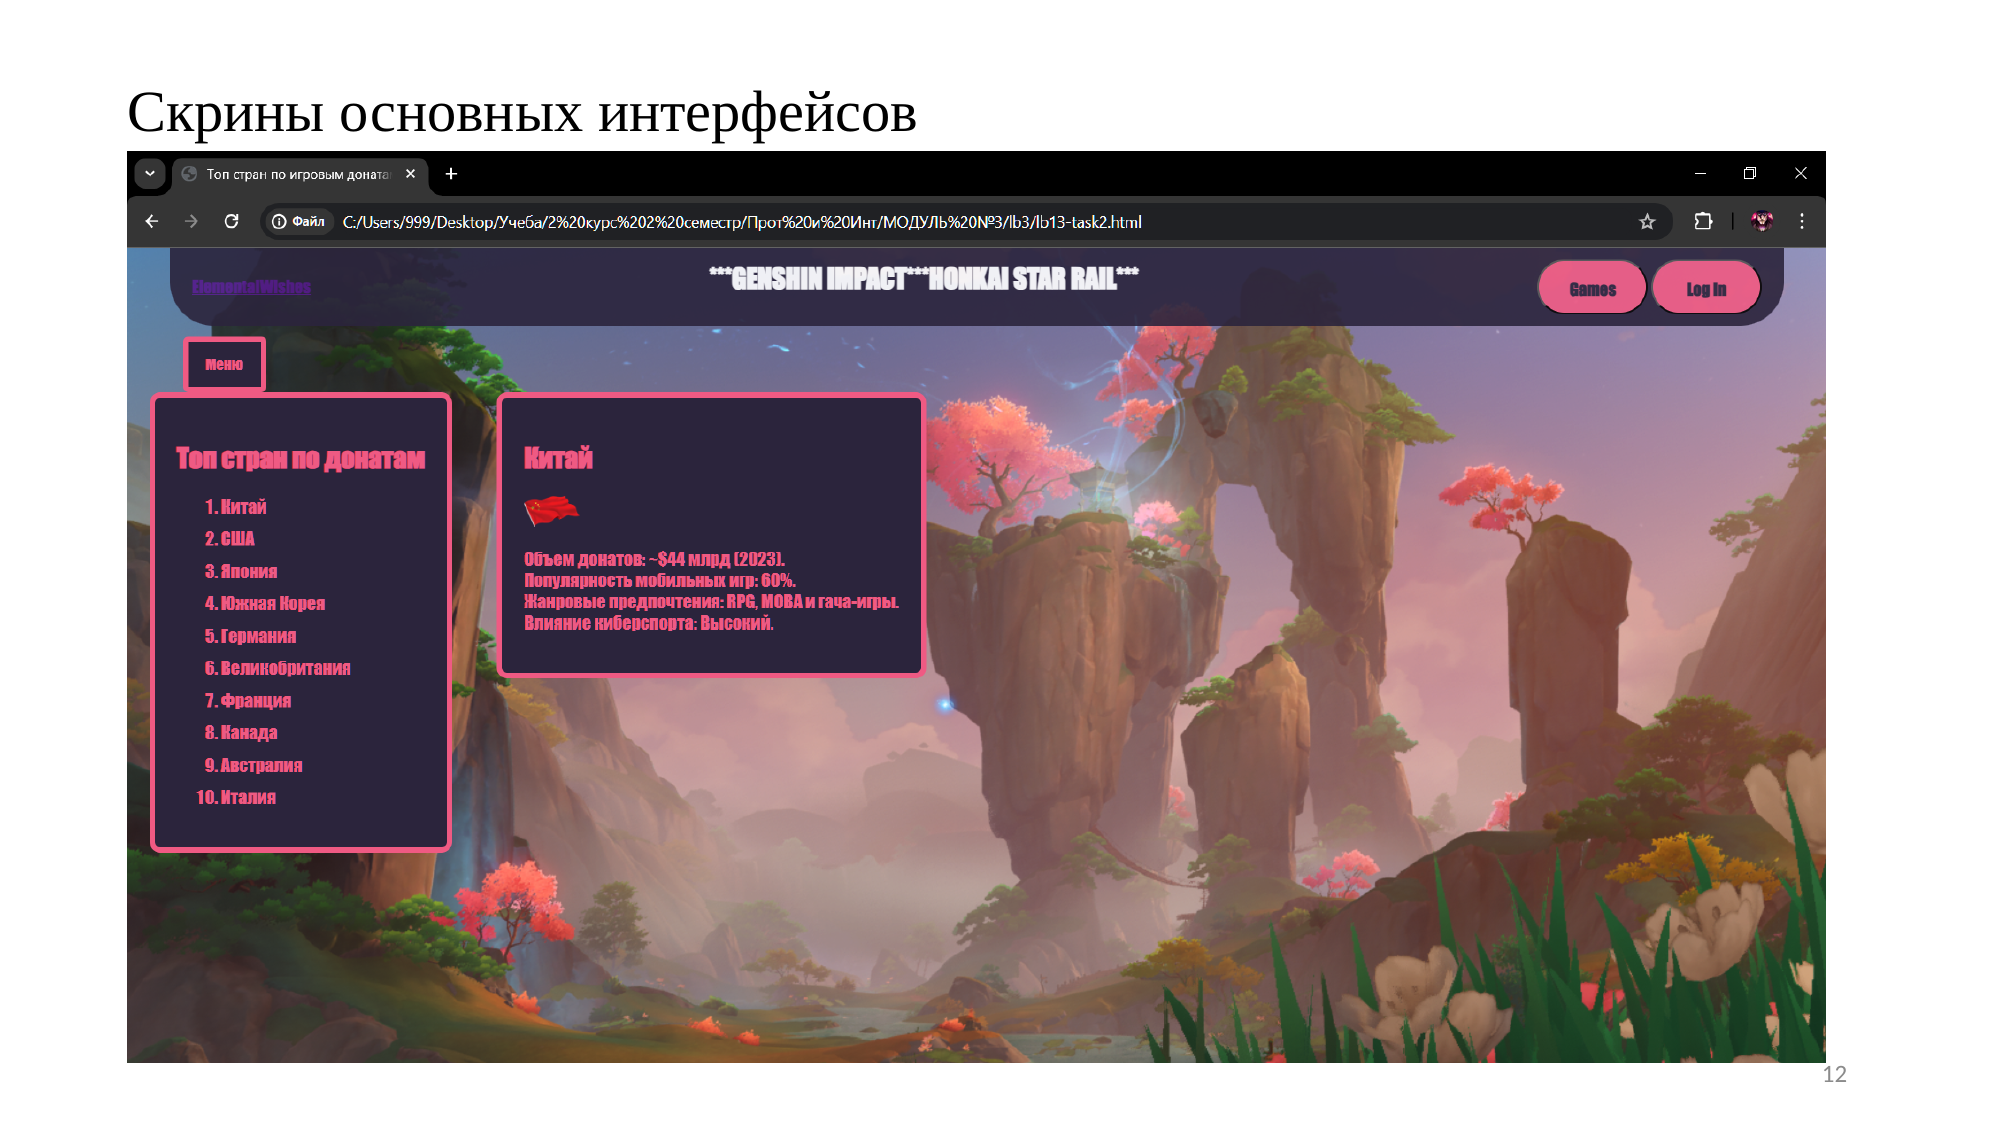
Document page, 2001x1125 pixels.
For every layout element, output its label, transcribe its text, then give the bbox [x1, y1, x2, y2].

picture [127, 151, 1826, 1063]
slide_number 12 [1412, 1042, 1863, 1103]
text_box Скрины основных интерфейсов [112, 65, 1076, 151]
